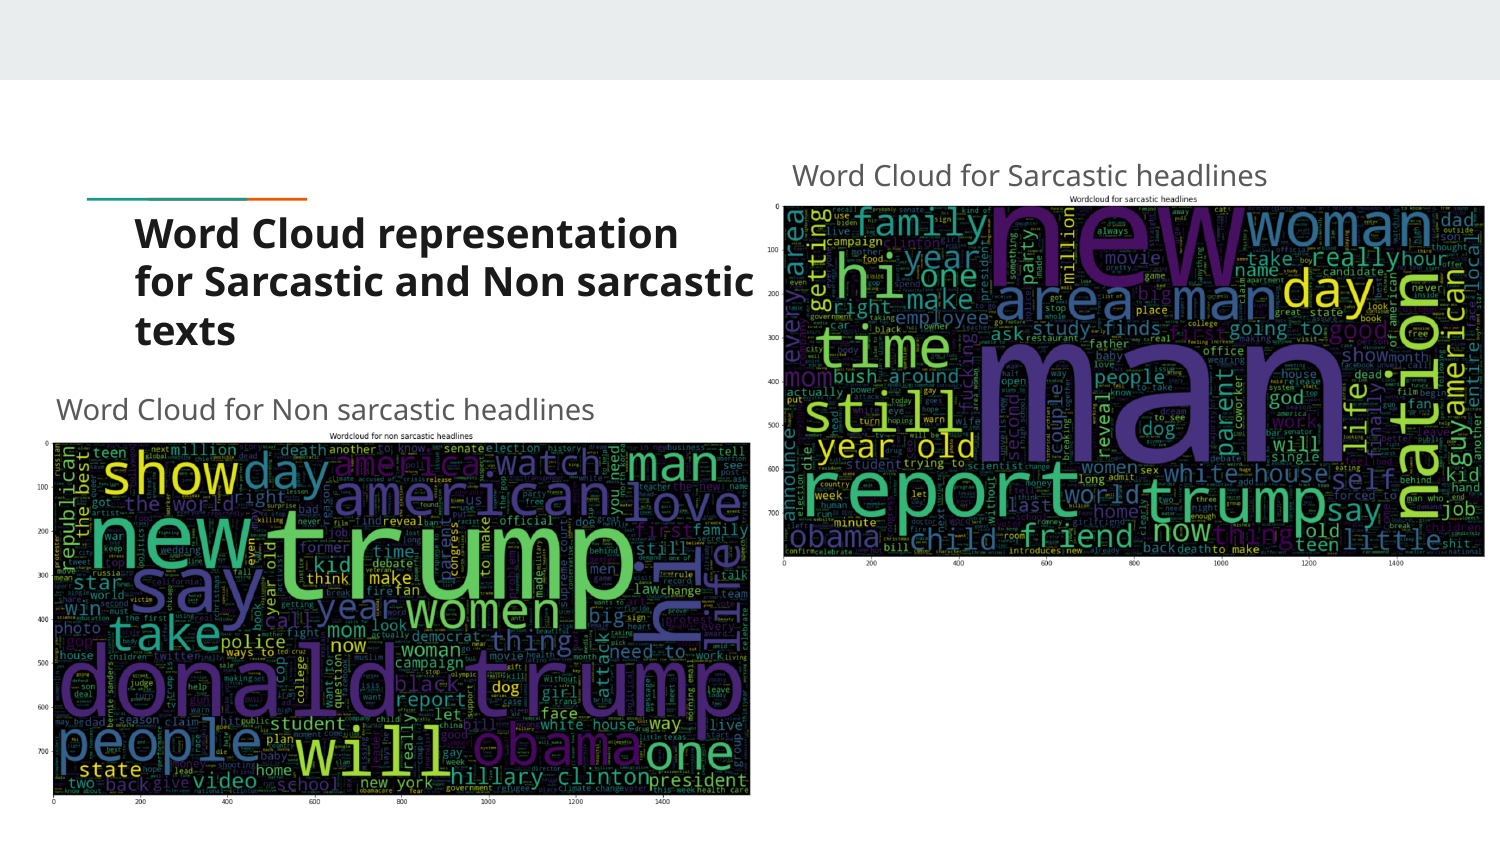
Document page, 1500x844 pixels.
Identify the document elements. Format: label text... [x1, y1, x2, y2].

picture [24, 192, 1500, 812]
text_box Word Cloud for Non sarcastic headlines [41, 376, 749, 413]
title Word Cloud representation for Sarcastic and Non sarcastic texts [119, 192, 759, 413]
text_box Word Cloud for Sarcastic headlines [777, 142, 1485, 191]
